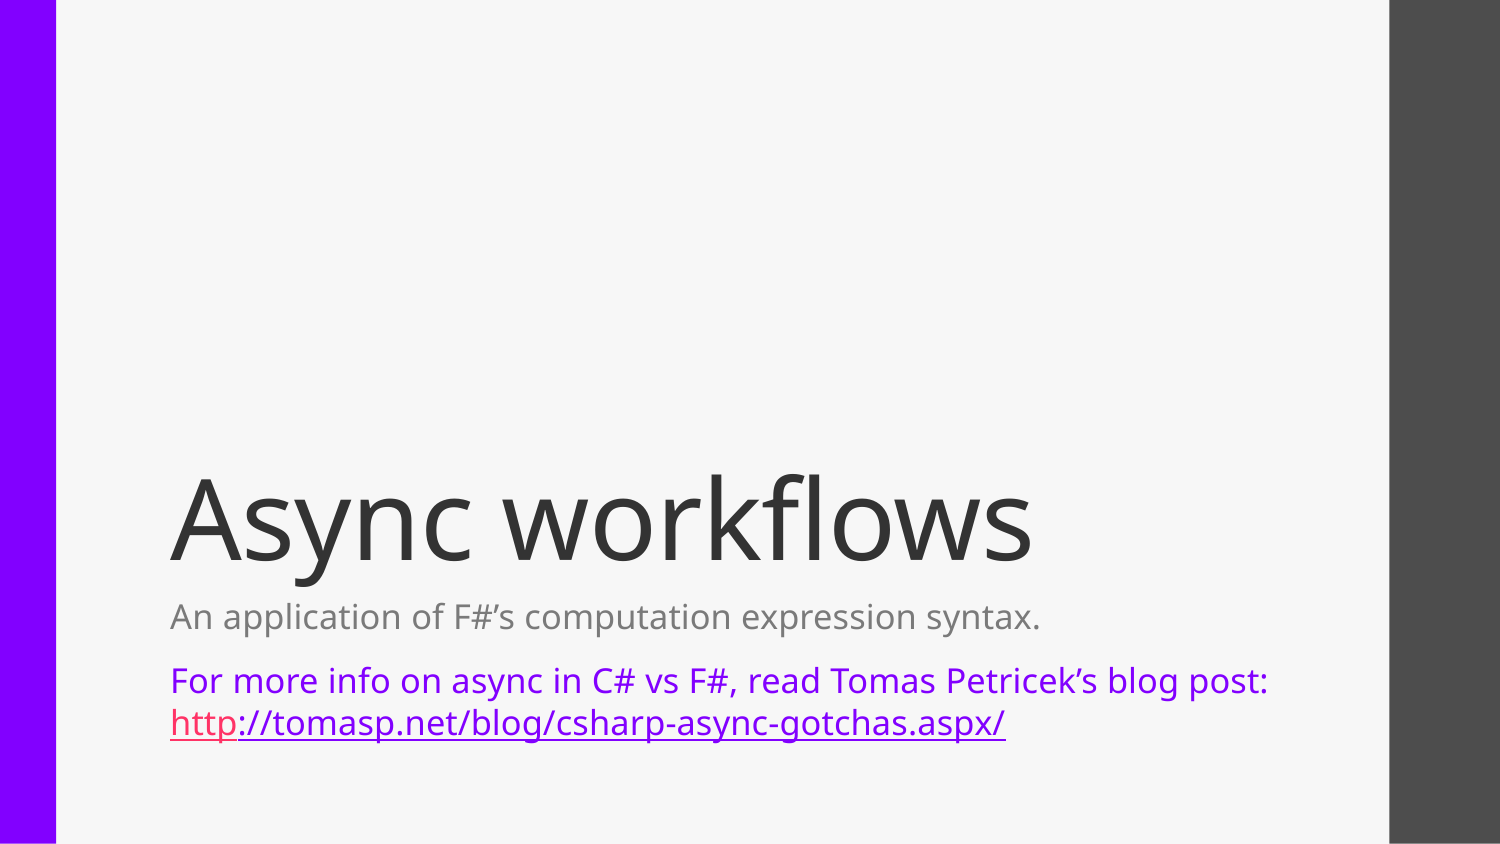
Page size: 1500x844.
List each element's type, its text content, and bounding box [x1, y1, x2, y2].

title Async workflows [155, 93, 1314, 590]
list An application of F#’s computation expression syntax. For more info on async in C# vs F#, read Tomas Petricek’s blog post: http://tomasp.net/blog/csharp-async-gotchas.aspx/ [155, 590, 1314, 799]
